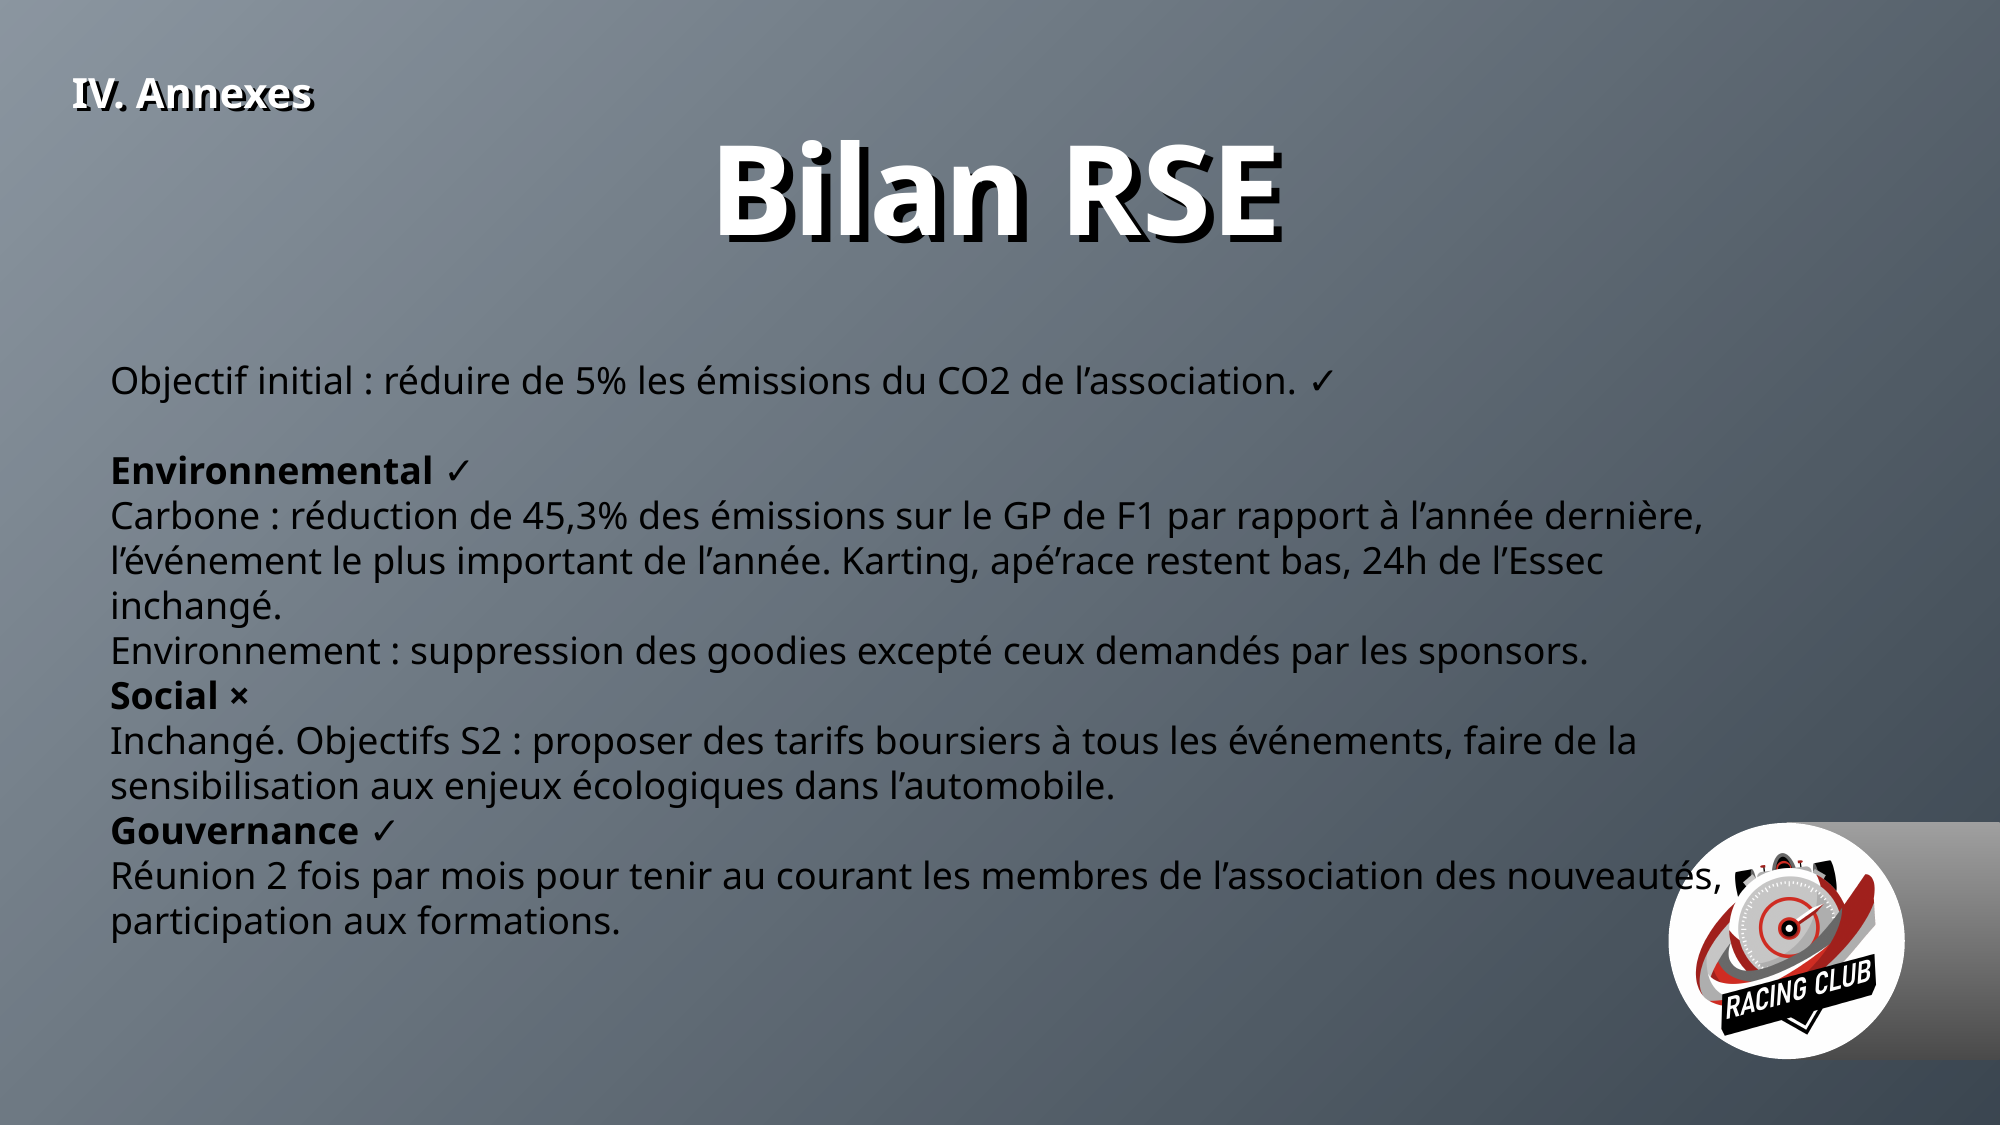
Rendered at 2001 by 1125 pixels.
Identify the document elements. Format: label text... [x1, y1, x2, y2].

text_box Objectif initial : réduire de 5% les émissions du CO2 de l’association. ✓ Environnemental ✓ Carbone : réduction de 45,3% des émissions sur le GP de F1 par rapport à l’année dernière, l’événement le plus important de l’année. Karting, apé’race restent bas, 24h de l’Essec inchangé. Environnement : suppression des goodies excepté ceux demandés par les sponsors. Social × Inchangé. Objectifs S2 : proposer des tarifs boursiers à tous les événements, faire de la sensibilisation aux enjeux écologiques dans l’automobile. Gouvernance ✓ Réunion 2 fois par mois pour tenir au courant les membres de l’association des nouveautés, participation aux formations. [95, 349, 1746, 949]
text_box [1668, 822, 2000, 1060]
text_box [692, 102, 1308, 278]
text_box [0, 0, 2000, 1125]
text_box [58, 58, 330, 129]
